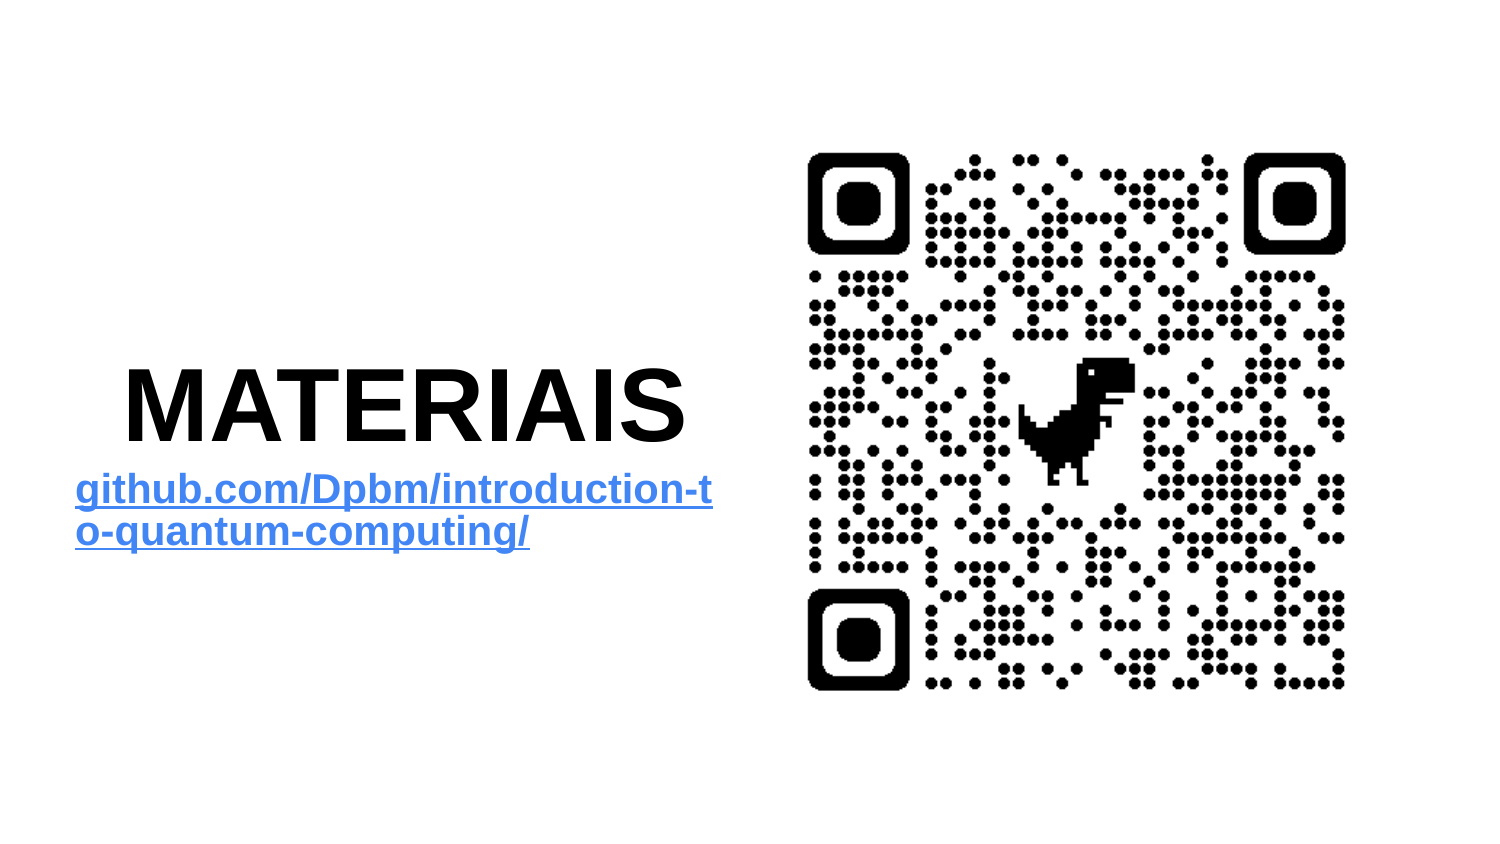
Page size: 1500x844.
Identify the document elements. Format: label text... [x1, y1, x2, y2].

text_box MATERIAIS github.com/Dpbm/introduction-to-quantum-computing/ [60, 102, 744, 747]
picture [749, 94, 1404, 749]
